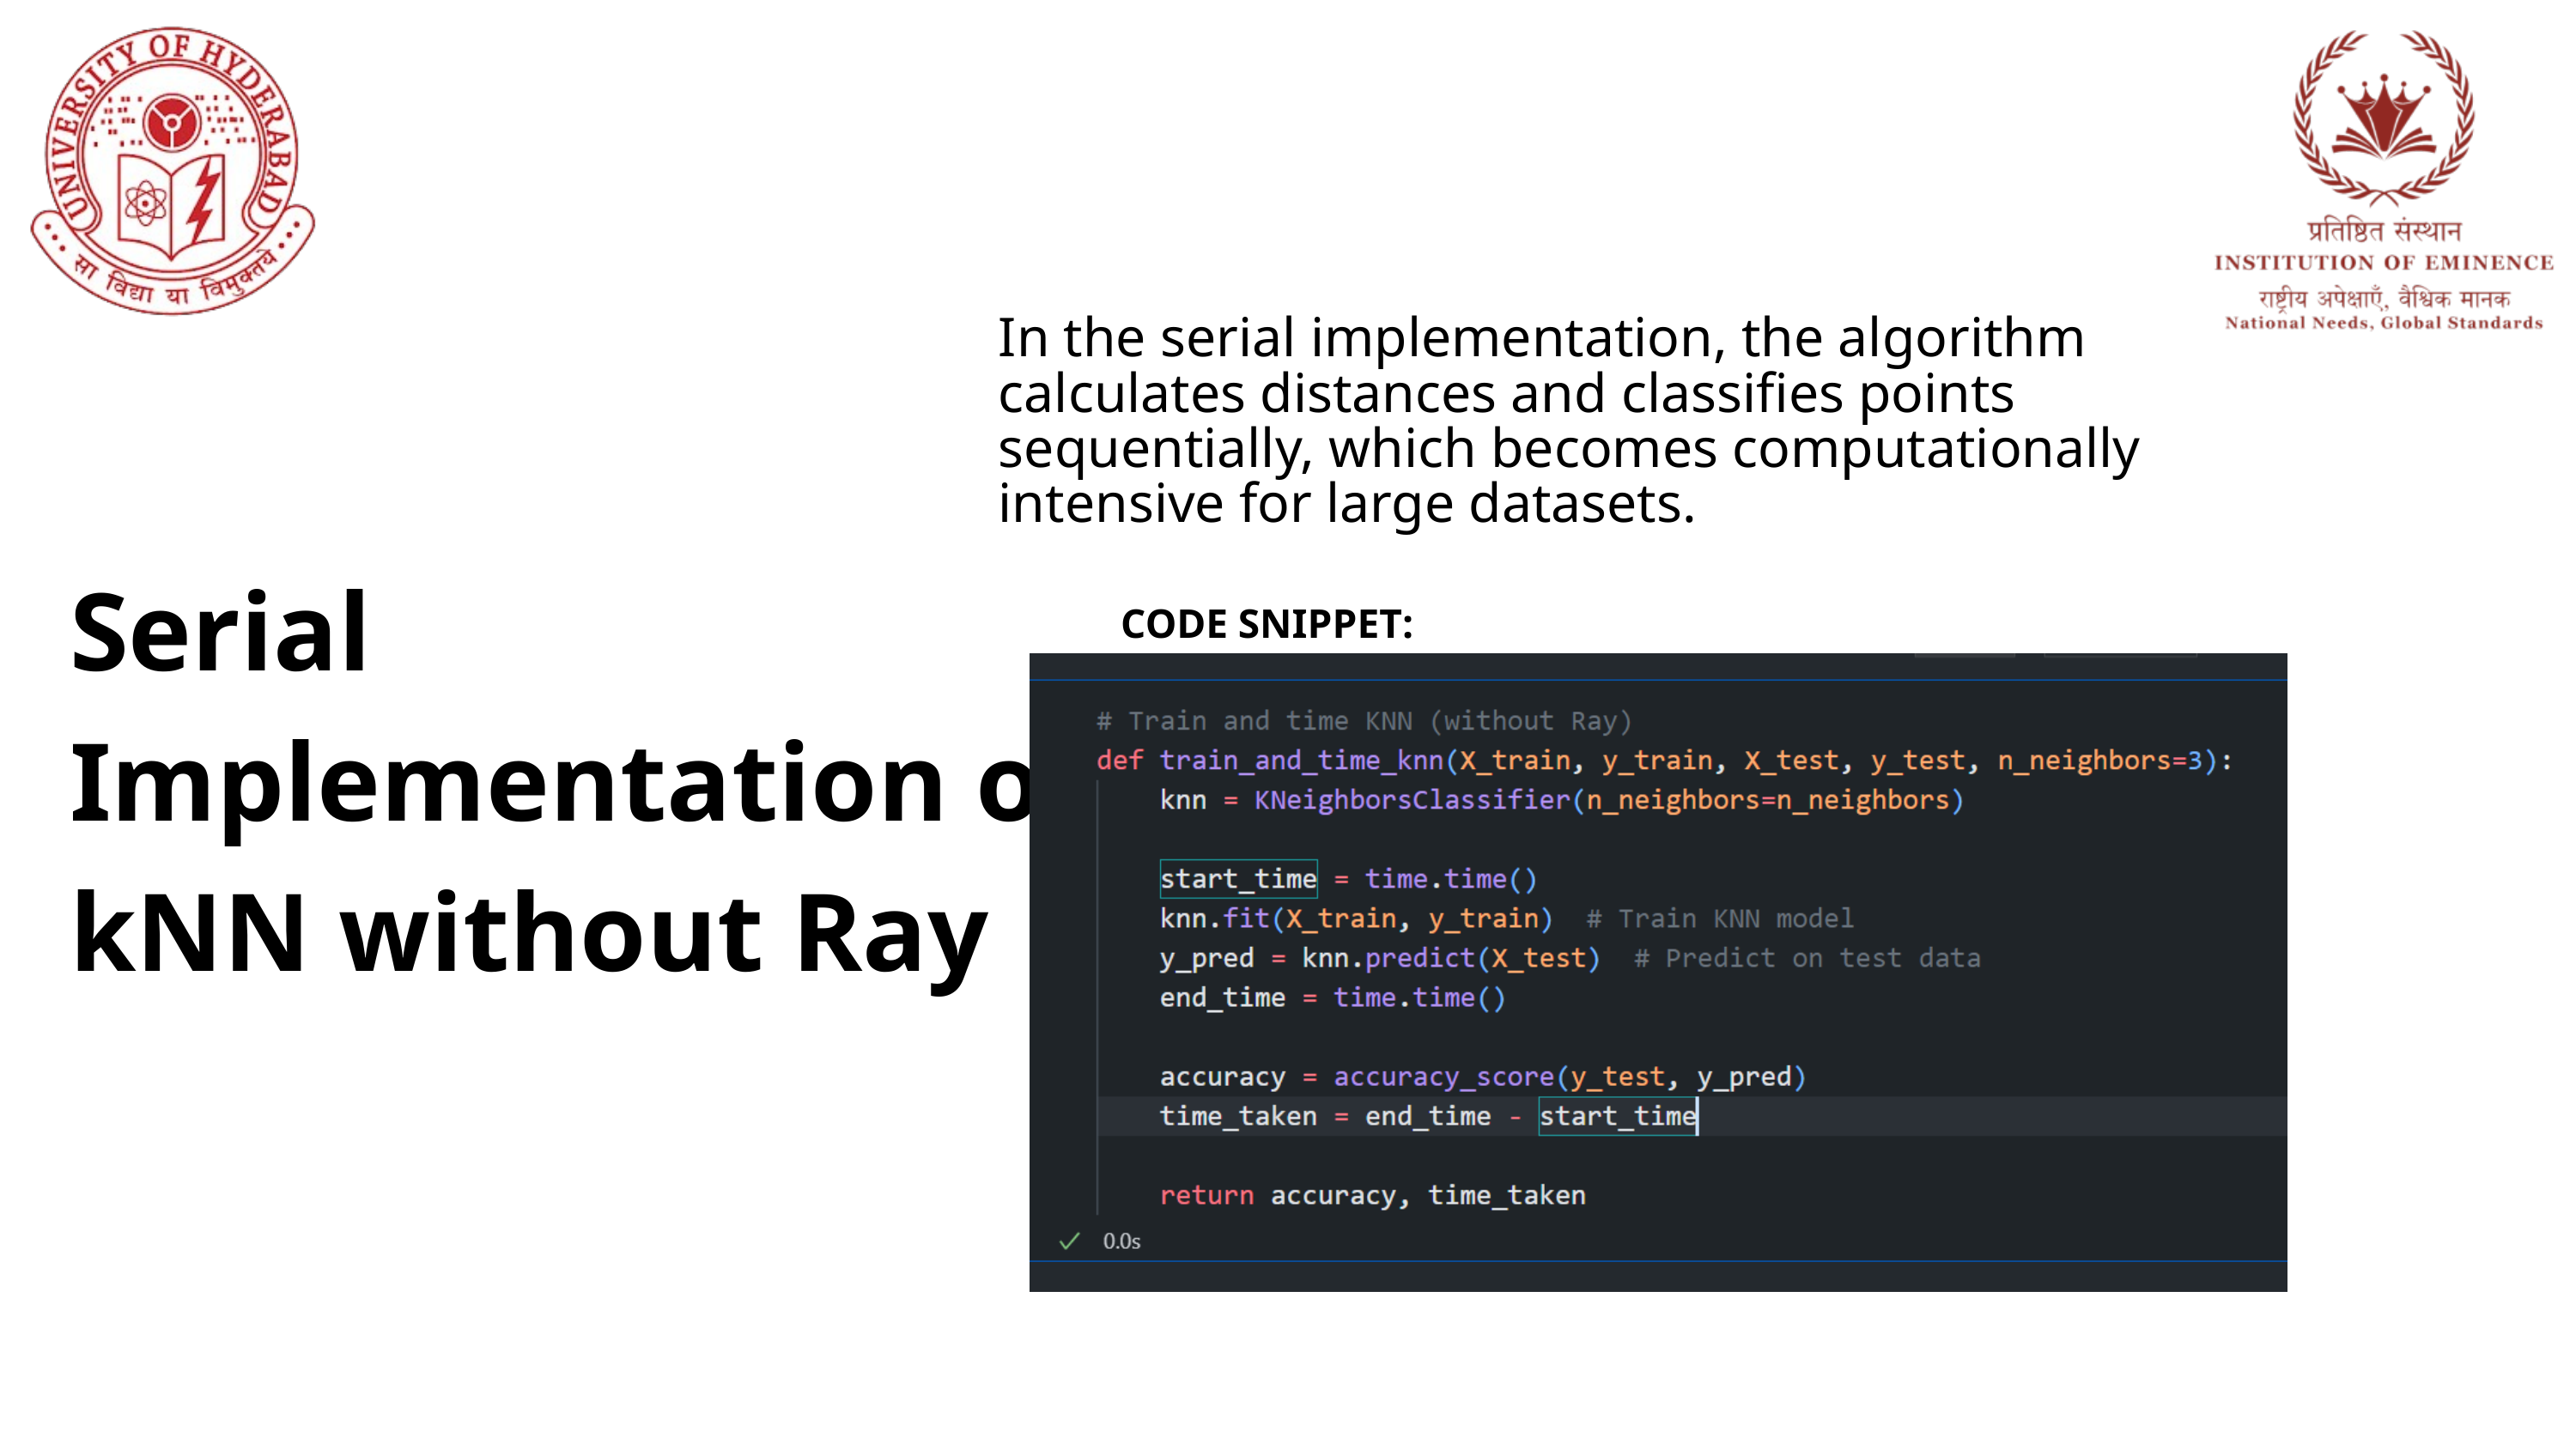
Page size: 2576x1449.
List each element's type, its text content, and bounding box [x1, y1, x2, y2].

text_box CODE SNIPPET: [1121, 591, 2506, 702]
text_box In the serial implementation, the algorithm calculates distances and classifies points sequentially, which becomes computationally intensive for large datasets. [998, 258, 2197, 588]
picture [1030, 653, 2287, 1292]
text_box Serial Implementation of kNN without Ray [70, 542, 1095, 993]
picture [2199, 0, 2576, 349]
picture [0, 0, 349, 349]
